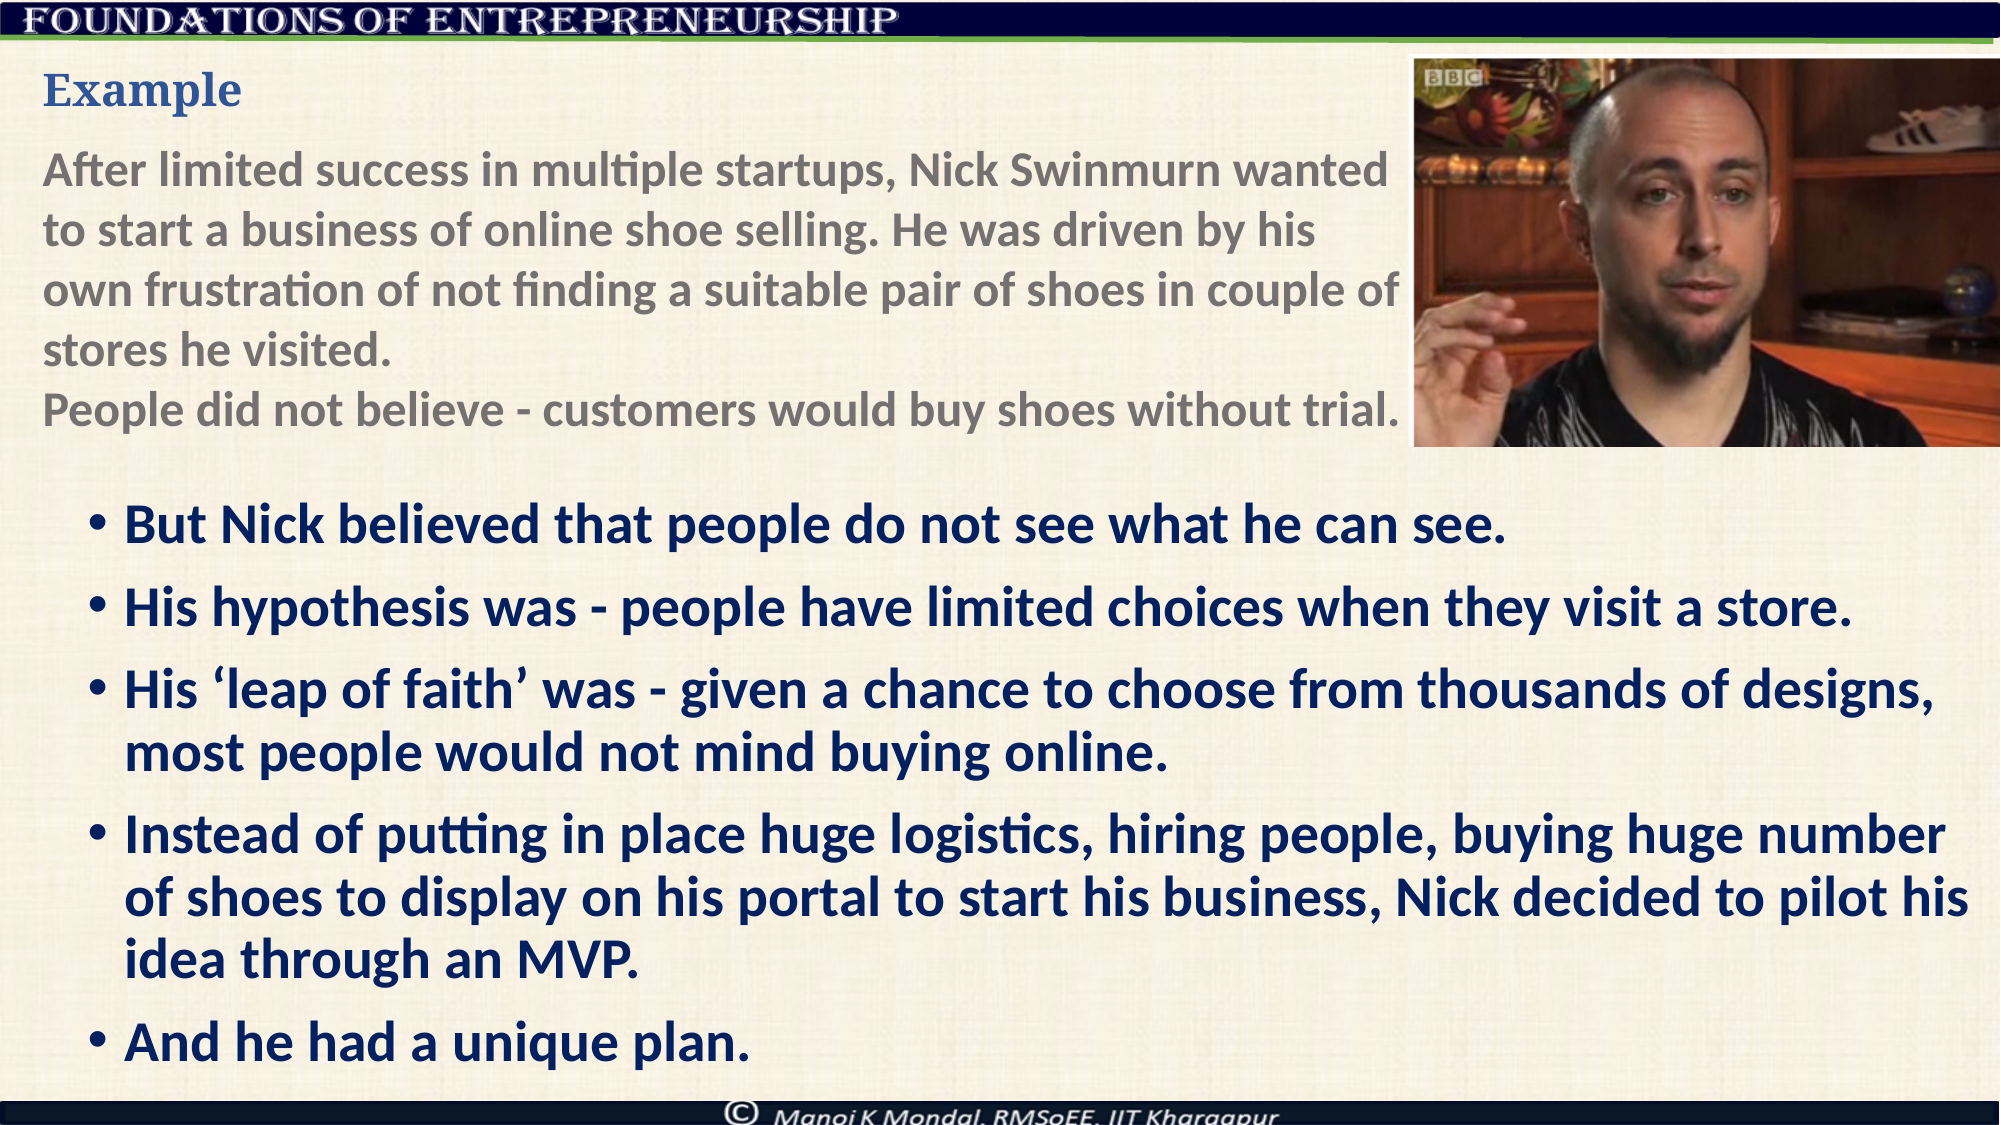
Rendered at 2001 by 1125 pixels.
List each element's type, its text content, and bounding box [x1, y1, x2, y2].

picture [0, 0, 2000, 43]
text_box After limited success in multiple startups, Nick Swinmurn wanted to start a business of online shoe selling. He was driven by his own frustration of not finding a suitable pair of shoes in couple of stores he visited. People did not believe - customers would buy shoes without trial. [27, 128, 1408, 444]
picture [0, 1101, 1999, 1125]
list But Nick believed that people do not see what he can see. His hypothesis was - people have limited choices when they visit a store. His ‘leap of faith’ was - given a chance to choose from thousands of designs, most people would not mind buying online. Instead of putting in place huge logistics, hiring people, buying huge number of shoes to display on his portal to start his business, Nick decided to pilot his idea through an MVP. And he had a unique plan. [72, 486, 2000, 1084]
title Example [27, 60, 1408, 124]
picture [1408, 54, 2000, 447]
